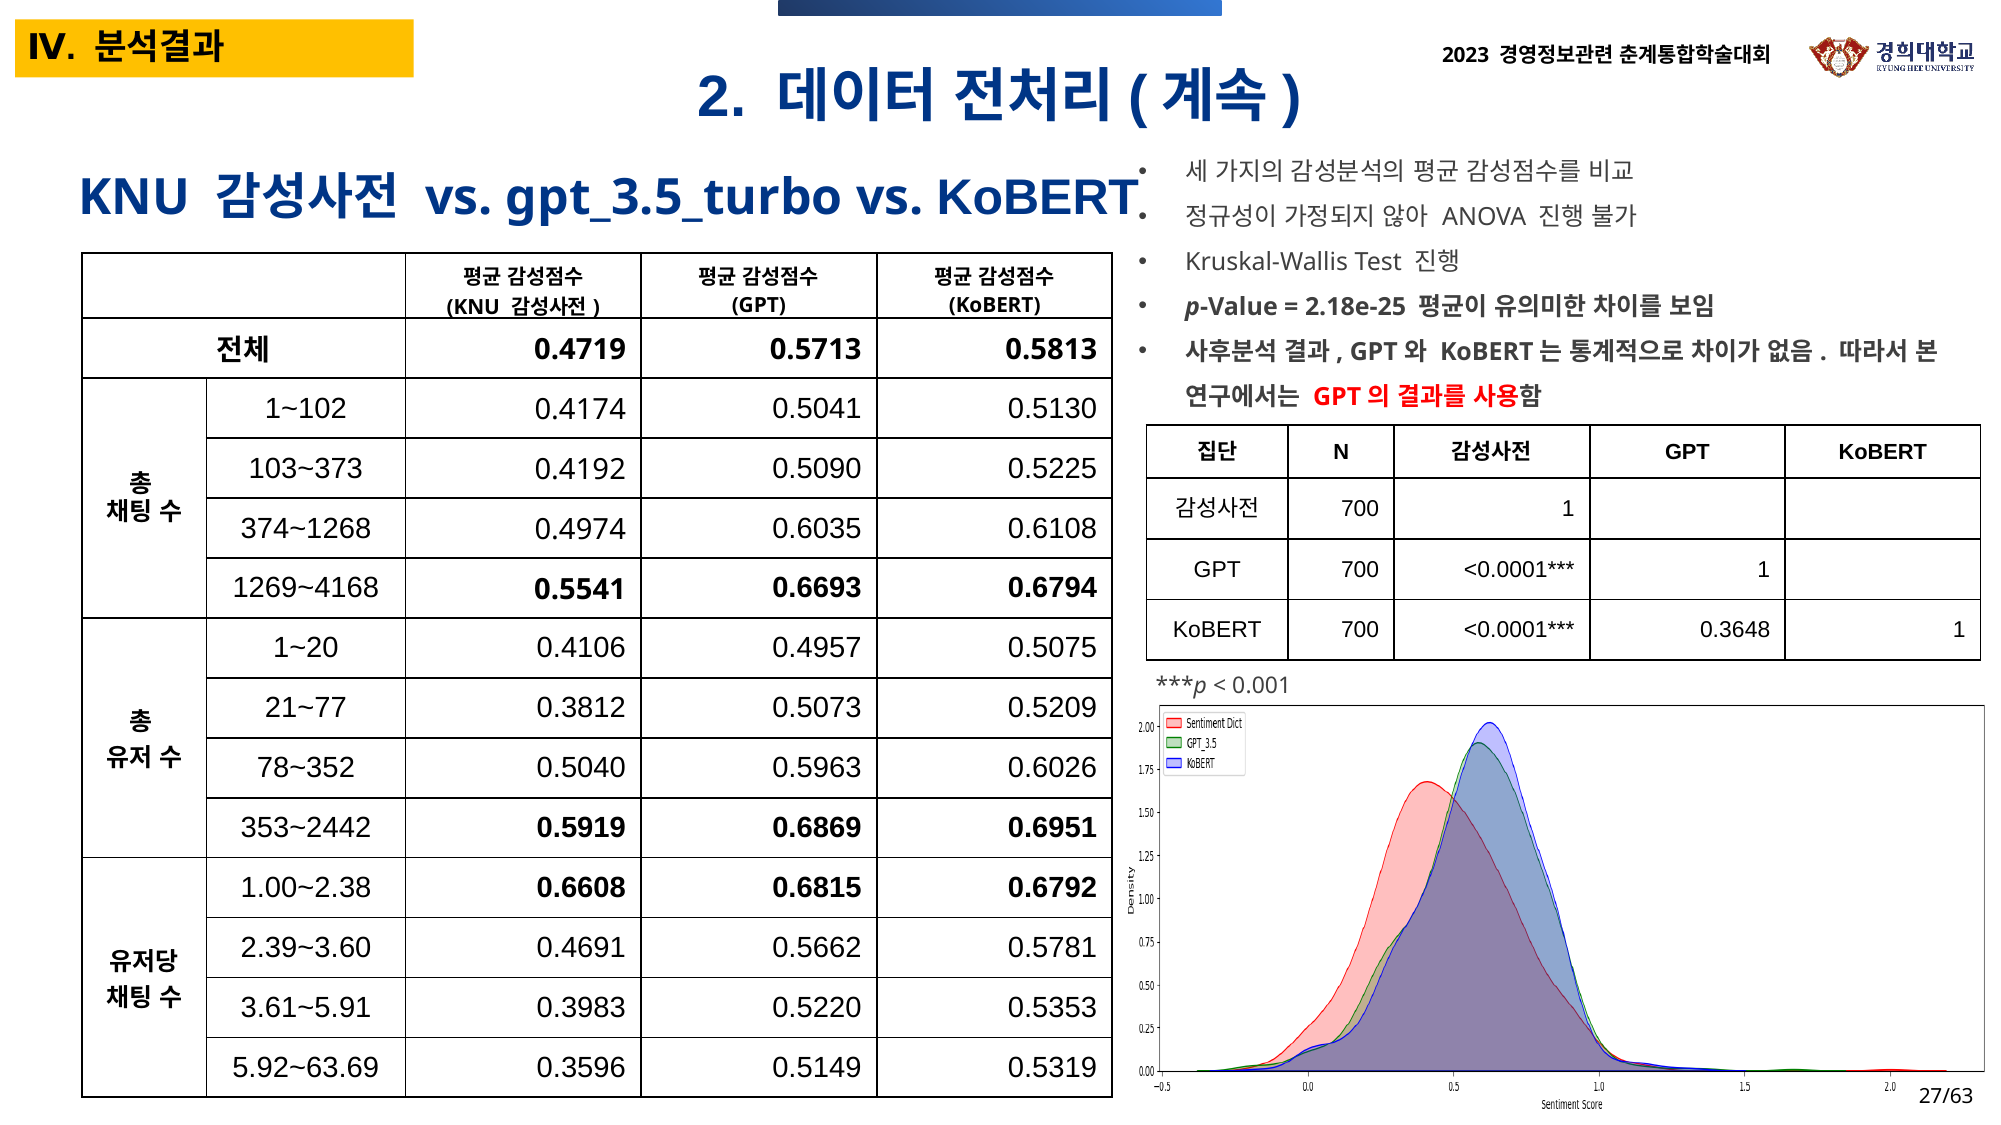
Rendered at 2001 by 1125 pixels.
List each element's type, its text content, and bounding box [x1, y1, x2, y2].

table_cell 0.6608 [406, 858, 640, 917]
text_box ***p < 0.001 [1140, 649, 1628, 693]
table_cell 총 유저 수 [83, 619, 206, 857]
table_cell 0.5541 [406, 559, 640, 617]
table_cell 0.5220 [642, 978, 876, 1037]
table_cell 0.5040 [406, 739, 640, 797]
table_cell 0.6035 [642, 499, 876, 557]
table_cell 0.5919 [406, 799, 640, 857]
table_cell 1269~4168 [207, 559, 405, 617]
table_cell 0.5090 [642, 439, 876, 497]
table_cell 0.5209 [878, 679, 1111, 737]
table_cell 700 [1289, 479, 1393, 538]
table_cell 0.6026 [878, 739, 1111, 797]
text_box KNU 감성사전 vs. gpt_3.5_turbo vs. KoBERT [63, 156, 1123, 232]
table_cell 0.5662 [642, 918, 876, 977]
table_cell 0.3596 [406, 1038, 640, 1096]
table_cell 0.5130 [878, 379, 1111, 437]
table_cell 0.5041 [642, 379, 876, 437]
table_cell 1 [1591, 540, 1784, 599]
table_cell 0.5353 [878, 978, 1111, 1037]
table_cell 0.3983 [406, 978, 640, 1037]
table_cell 3.61~5.91 [207, 978, 405, 1037]
table_header 평균 감성점수 (GPT) [642, 254, 876, 317]
table_cell 21~77 [207, 679, 405, 737]
table_header [83, 254, 405, 317]
table_cell 0.5319 [878, 1038, 1111, 1096]
table_cell 374~1268 [207, 499, 405, 557]
table_cell 353~2442 [207, 799, 405, 857]
table_header 평균 감성점수 (KNU 감성사전) [406, 254, 640, 317]
table_cell 0.5781 [878, 918, 1111, 977]
picture [1122, 695, 1989, 1122]
table_cell 0.5225 [878, 439, 1111, 497]
table_cell 0.4974 [406, 499, 640, 557]
table_cell 감성사전 [1147, 479, 1287, 538]
table_cell 0.5149 [642, 1038, 876, 1096]
table_cell 유저당 채팅 수 [83, 858, 206, 1096]
table_cell 0.4719 [406, 319, 640, 377]
table_cell 0.6869 [642, 799, 876, 857]
table_cell 0.5963 [642, 739, 876, 797]
text_box 세 가지의 감성분석의 평균 감성점수를 비교 정규성이 가정되지 않아 ANOVA 진행 불가 Kruskal-Wallis Test 진행 p-Value = 2.18e-25 평균이 유의미한 차이를 보임 사후분석 결과, GPT와 KoBERT는 통계적으로 차이가 없음. 따라서 본 연구에서는 GPT의 결과를 사용함 [1123, 133, 2000, 418]
table_cell 전체 [83, 319, 405, 377]
text_box Ⅳ. 분석결과 [12, 16, 306, 74]
text_box [15, 19, 414, 78]
table_cell 0.3812 [406, 679, 640, 737]
table_cell 0.4174 [406, 379, 640, 437]
table_cell 0.6792 [878, 858, 1111, 917]
table_cell 0.5073 [642, 679, 876, 737]
table_cell KoBERT [1147, 600, 1287, 649]
text_box [778, 0, 1222, 16]
table_cell 0.3648 [1591, 600, 1784, 659]
table_header 평균 감성점수 (KoBERT) [878, 254, 1111, 317]
text_box 2. 데이터 전처리(계속) [540, 50, 1459, 136]
table_cell 0.4106 [406, 619, 640, 677]
table_cell 1~20 [207, 619, 405, 677]
table_cell [1591, 479, 1784, 538]
table_cell 1.00~2.38 [207, 858, 405, 917]
table_cell 0.6815 [642, 858, 876, 917]
table_cell [1786, 540, 1980, 599]
table_cell GPT [1147, 540, 1287, 599]
table_cell 1~102 [207, 379, 405, 437]
table_header 감성사전 [1395, 426, 1589, 477]
table_cell [1786, 479, 1980, 538]
table_header N [1289, 426, 1393, 477]
table_cell 0.5075 [878, 619, 1111, 677]
table_header 집단 [1147, 426, 1287, 477]
table_cell 0.6693 [642, 559, 876, 617]
table_cell 5.92~63.69 [207, 1038, 405, 1096]
table_cell 총 채팅 수 [83, 379, 206, 617]
table_cell 1 [1786, 600, 1980, 659]
table_cell 1 [1395, 479, 1589, 538]
table_cell 0.6951 [878, 799, 1111, 857]
table_cell 700 [1289, 600, 1393, 649]
table_cell 0.4691 [406, 918, 640, 977]
table_cell <0.0001*** [1395, 540, 1589, 599]
table_cell 78~352 [207, 739, 405, 797]
table_cell 0.4192 [406, 439, 640, 497]
table_cell 0.4957 [642, 619, 876, 677]
table_cell <0.0001*** [1395, 600, 1589, 649]
table_header KoBERT [1786, 426, 1980, 477]
table_cell 700 [1289, 540, 1393, 599]
table_cell 0.5813 [878, 319, 1111, 377]
table_cell 0.5713 [642, 319, 876, 377]
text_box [1407, 33, 1974, 78]
table_cell 0.6794 [878, 559, 1111, 617]
table_cell 2.39~3.60 [207, 918, 405, 977]
table_cell 0.6108 [878, 499, 1111, 557]
table_header GPT [1591, 426, 1784, 477]
table_cell 103~373 [207, 439, 405, 497]
